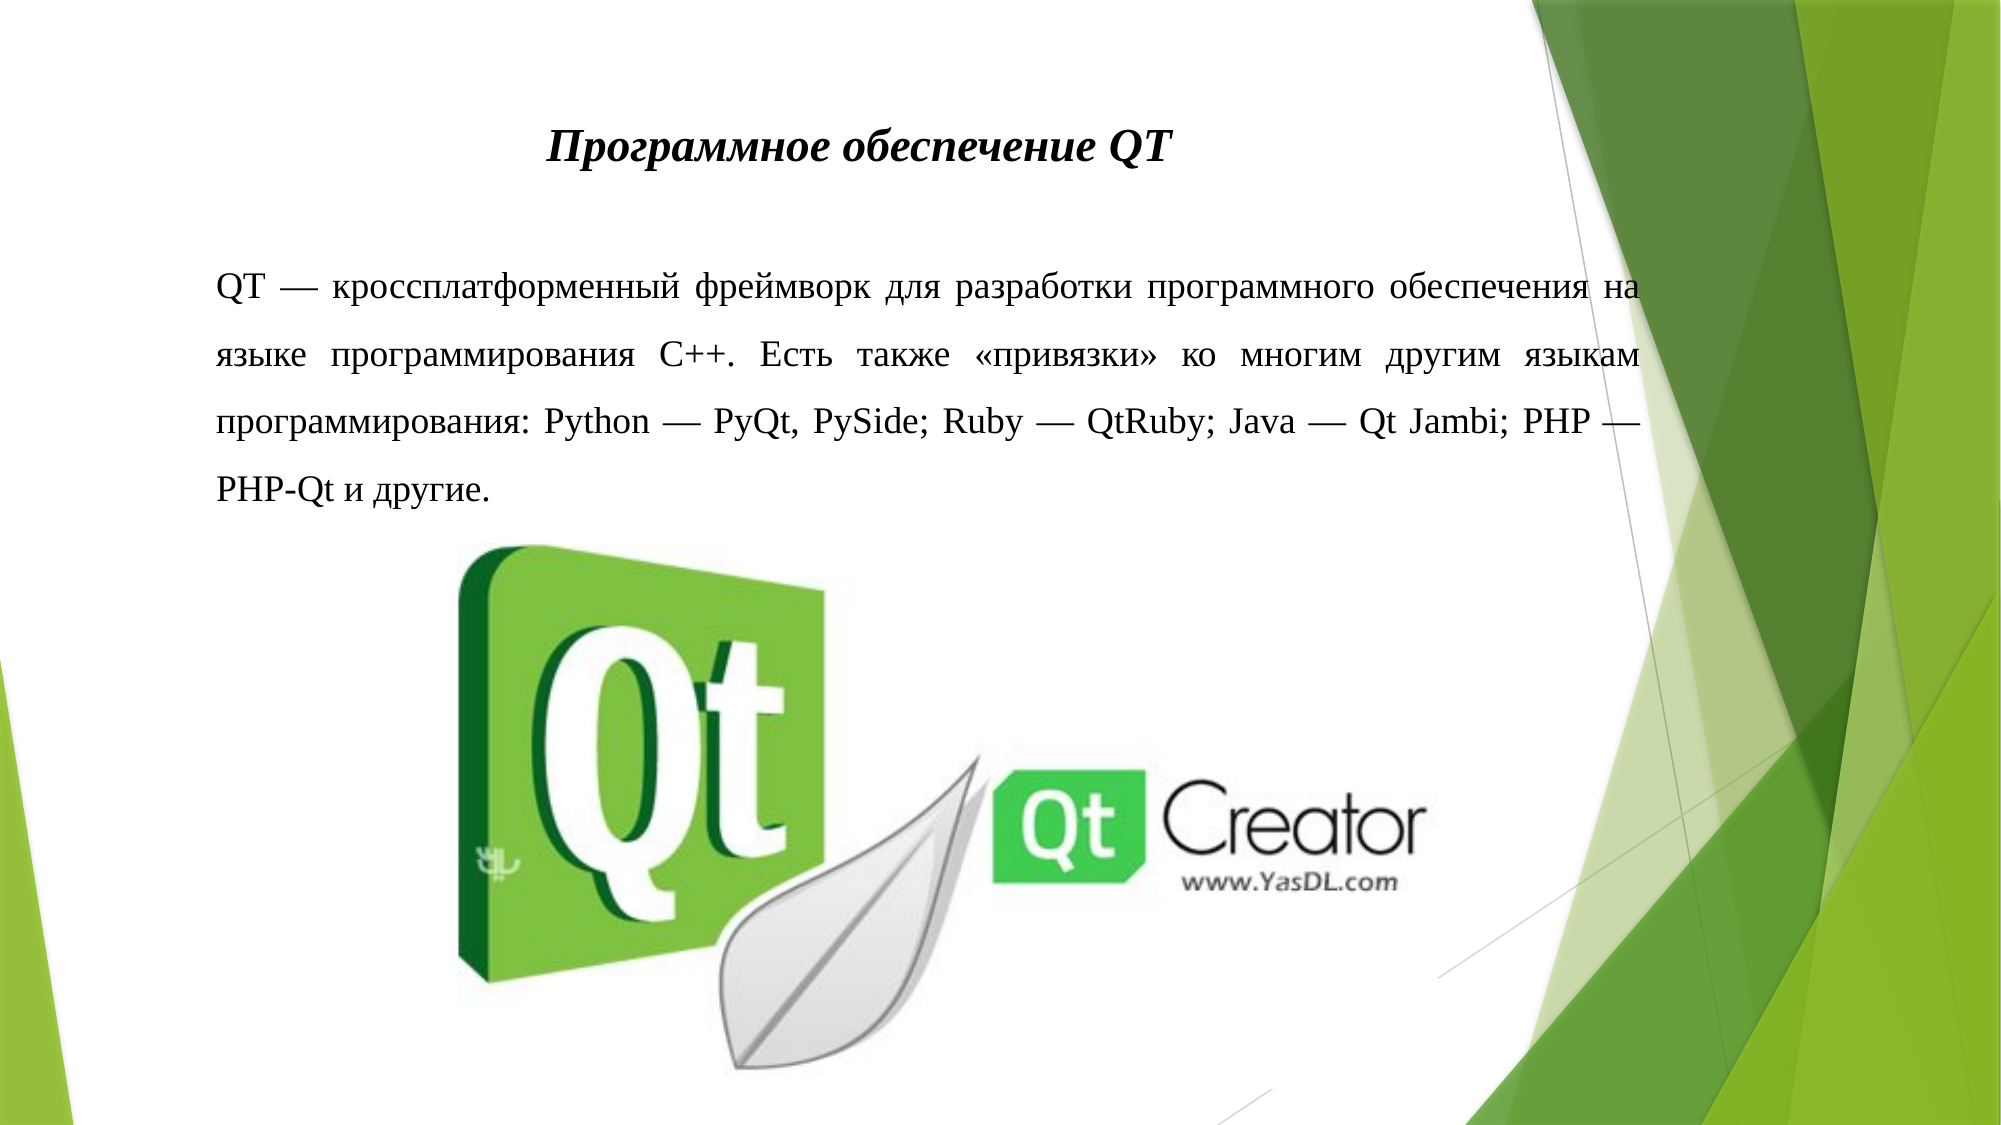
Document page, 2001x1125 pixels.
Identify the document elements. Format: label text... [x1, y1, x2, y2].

title Программное обеспечение QT [153, 106, 1565, 236]
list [457, 542, 1438, 1090]
text_box QT — кроссплатформенный фреймворк для разработки программного обеспечения на языке программирования C++. Есть также «привязки» ко многим другим языкам программирования: Python — PyQt, PySide; Ruby — QtRuby; Java — Qt Jambi; PHP — PHP-Qt и другие. [201, 231, 1657, 517]
